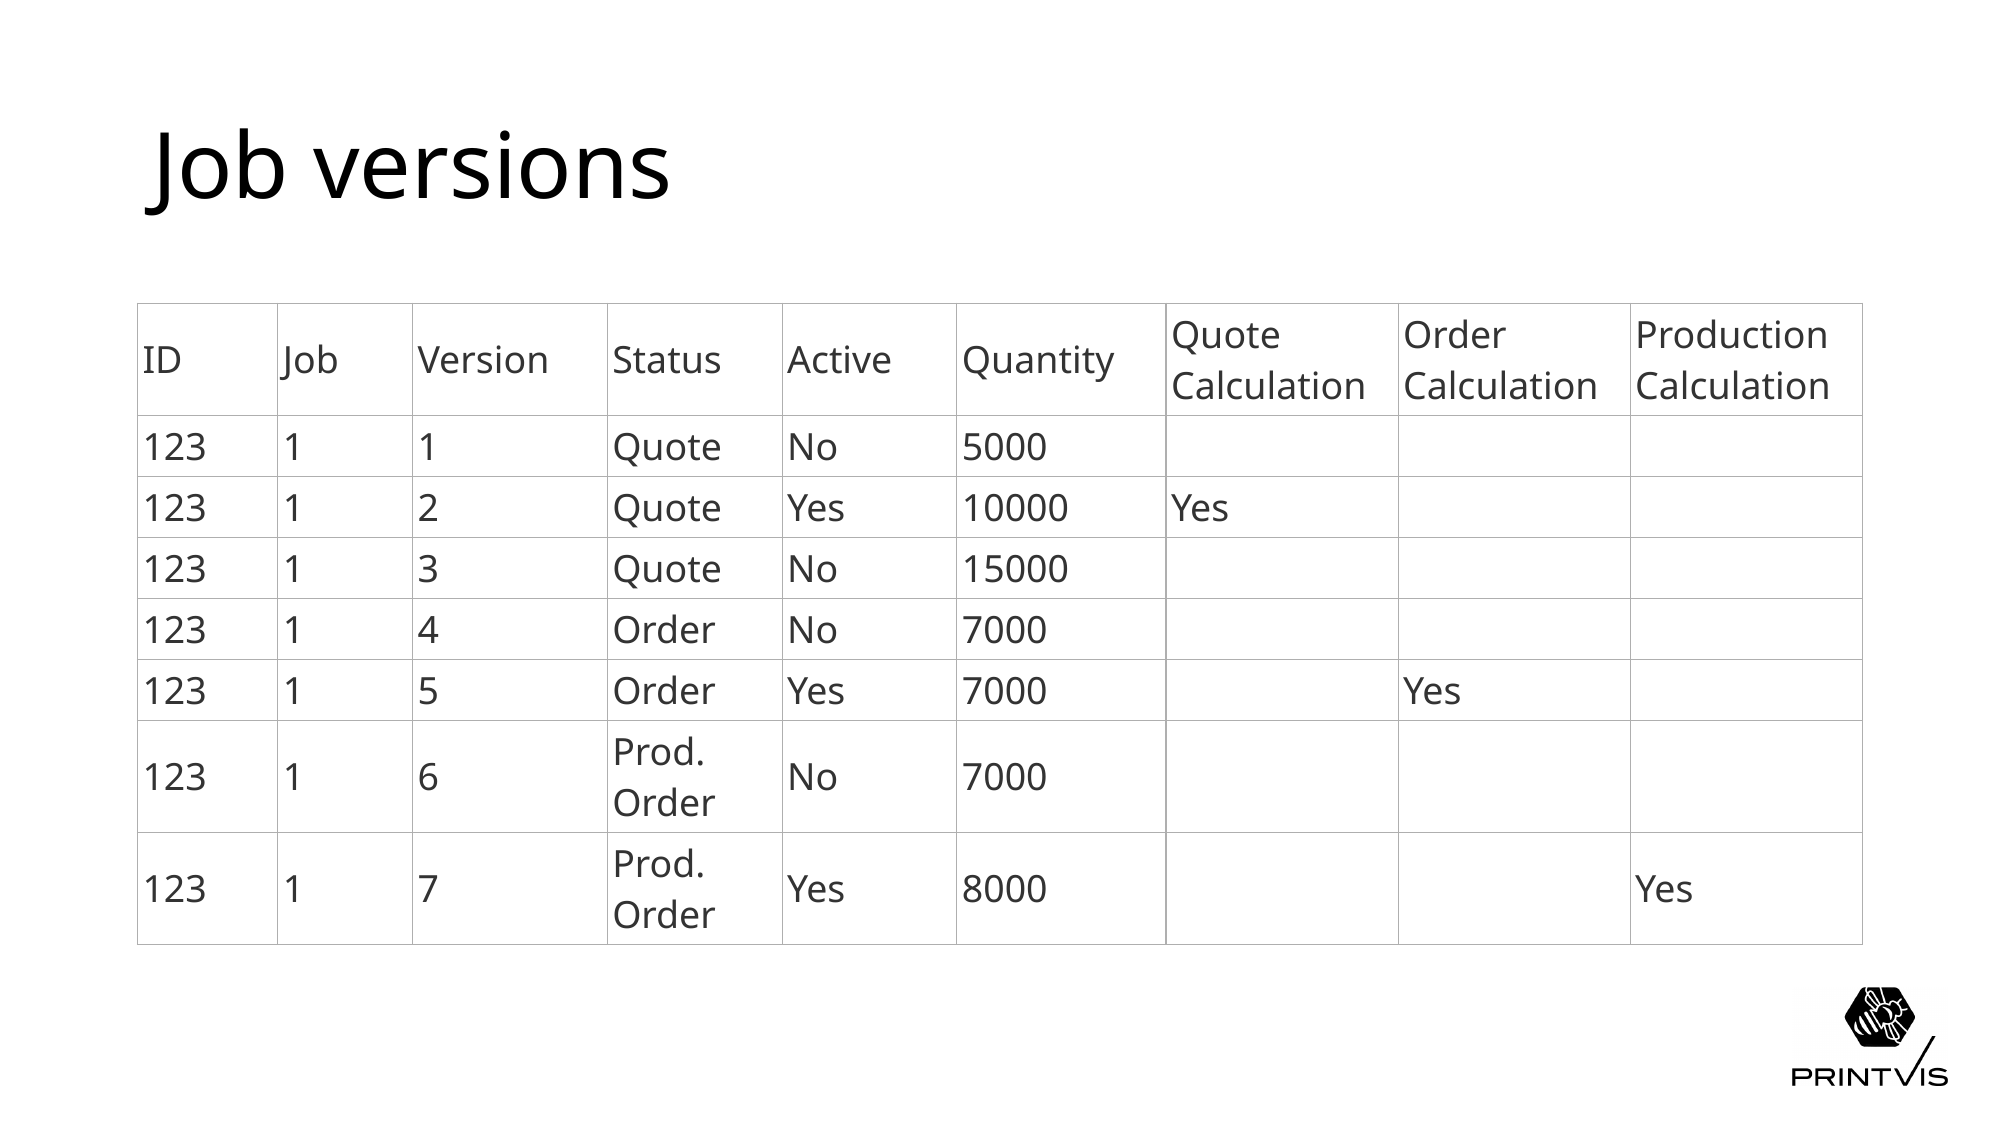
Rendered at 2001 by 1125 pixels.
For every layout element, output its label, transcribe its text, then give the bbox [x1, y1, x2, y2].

table_cell 7000 [957, 721, 1165, 832]
table_cell 2 [413, 477, 607, 537]
table_cell Prod. Order [608, 833, 782, 944]
table_cell 7 [413, 833, 607, 944]
table_cell [1631, 721, 1862, 832]
table_header Order Calculation [1399, 304, 1630, 415]
table_cell 123 [138, 599, 277, 659]
table_cell 5 [413, 660, 607, 720]
table_cell Yes [1167, 477, 1398, 537]
table_cell Quote [608, 477, 782, 537]
table_cell Yes [1631, 833, 1862, 944]
table_cell [1631, 538, 1862, 598]
table_cell [1399, 721, 1630, 832]
table_cell [1631, 660, 1862, 720]
table_cell 1 [278, 721, 412, 832]
table_header Production Calculation [1631, 304, 1862, 415]
table_cell Yes [783, 660, 956, 720]
table_header Status [608, 304, 782, 415]
table_cell No [783, 416, 956, 476]
table_cell 7000 [957, 599, 1165, 659]
table_cell 10000 [957, 477, 1165, 537]
table_header Quantity [957, 304, 1165, 415]
table_header Job [278, 304, 412, 415]
text_box [1122, 251, 1153, 356]
table_cell 15000 [957, 538, 1165, 598]
table_cell [1167, 660, 1398, 720]
table_cell [1167, 833, 1398, 944]
table_cell 1 [278, 416, 412, 476]
table_cell Yes [1399, 660, 1630, 720]
table_cell 6 [413, 721, 607, 832]
table_cell 7000 [957, 660, 1165, 720]
table_cell [1399, 477, 1630, 537]
table_header ID [138, 304, 277, 415]
table_cell [1399, 599, 1630, 659]
table_cell [1631, 477, 1862, 537]
table_cell No [783, 721, 956, 832]
table_cell 123 [138, 538, 277, 598]
table_cell No [783, 599, 956, 659]
table_cell 1 [278, 599, 412, 659]
table_cell [1167, 599, 1398, 659]
title Job versions [137, 59, 1863, 278]
table_cell 123 [138, 660, 277, 720]
table_cell Quote [608, 538, 782, 598]
table_cell [1167, 538, 1398, 598]
table_cell 3 [413, 538, 607, 598]
table_cell 8000 [957, 833, 1165, 944]
table_header Version [413, 304, 607, 415]
table_cell [1399, 416, 1630, 476]
picture [1791, 986, 1949, 1087]
table_cell 1 [278, 477, 412, 537]
table_cell 1 [278, 538, 412, 598]
table_cell [1167, 721, 1398, 832]
table_cell [1631, 599, 1862, 659]
table_cell No [783, 538, 956, 598]
table_cell 123 [138, 721, 277, 832]
table_header Quote Calculation [1167, 304, 1398, 415]
table_cell 1 [278, 660, 412, 720]
table_cell Quote [608, 416, 782, 476]
table_cell [1399, 833, 1630, 944]
table_cell Yes [783, 833, 956, 944]
table_header Active [783, 304, 956, 415]
table_cell 123 [138, 477, 277, 537]
table_cell Yes [783, 477, 956, 537]
table_cell [1399, 538, 1630, 598]
table_cell [1631, 416, 1862, 476]
table_cell Order [608, 660, 782, 720]
table_cell 123 [138, 833, 277, 944]
table_cell Order [608, 599, 782, 659]
table_cell 1 [413, 416, 607, 476]
table_cell 4 [413, 599, 607, 659]
table_cell 1 [278, 833, 412, 944]
table_cell Prod. Order [608, 721, 782, 832]
table_cell [1167, 416, 1398, 476]
table_cell 123 [138, 416, 277, 476]
table_cell 5000 [957, 416, 1165, 476]
